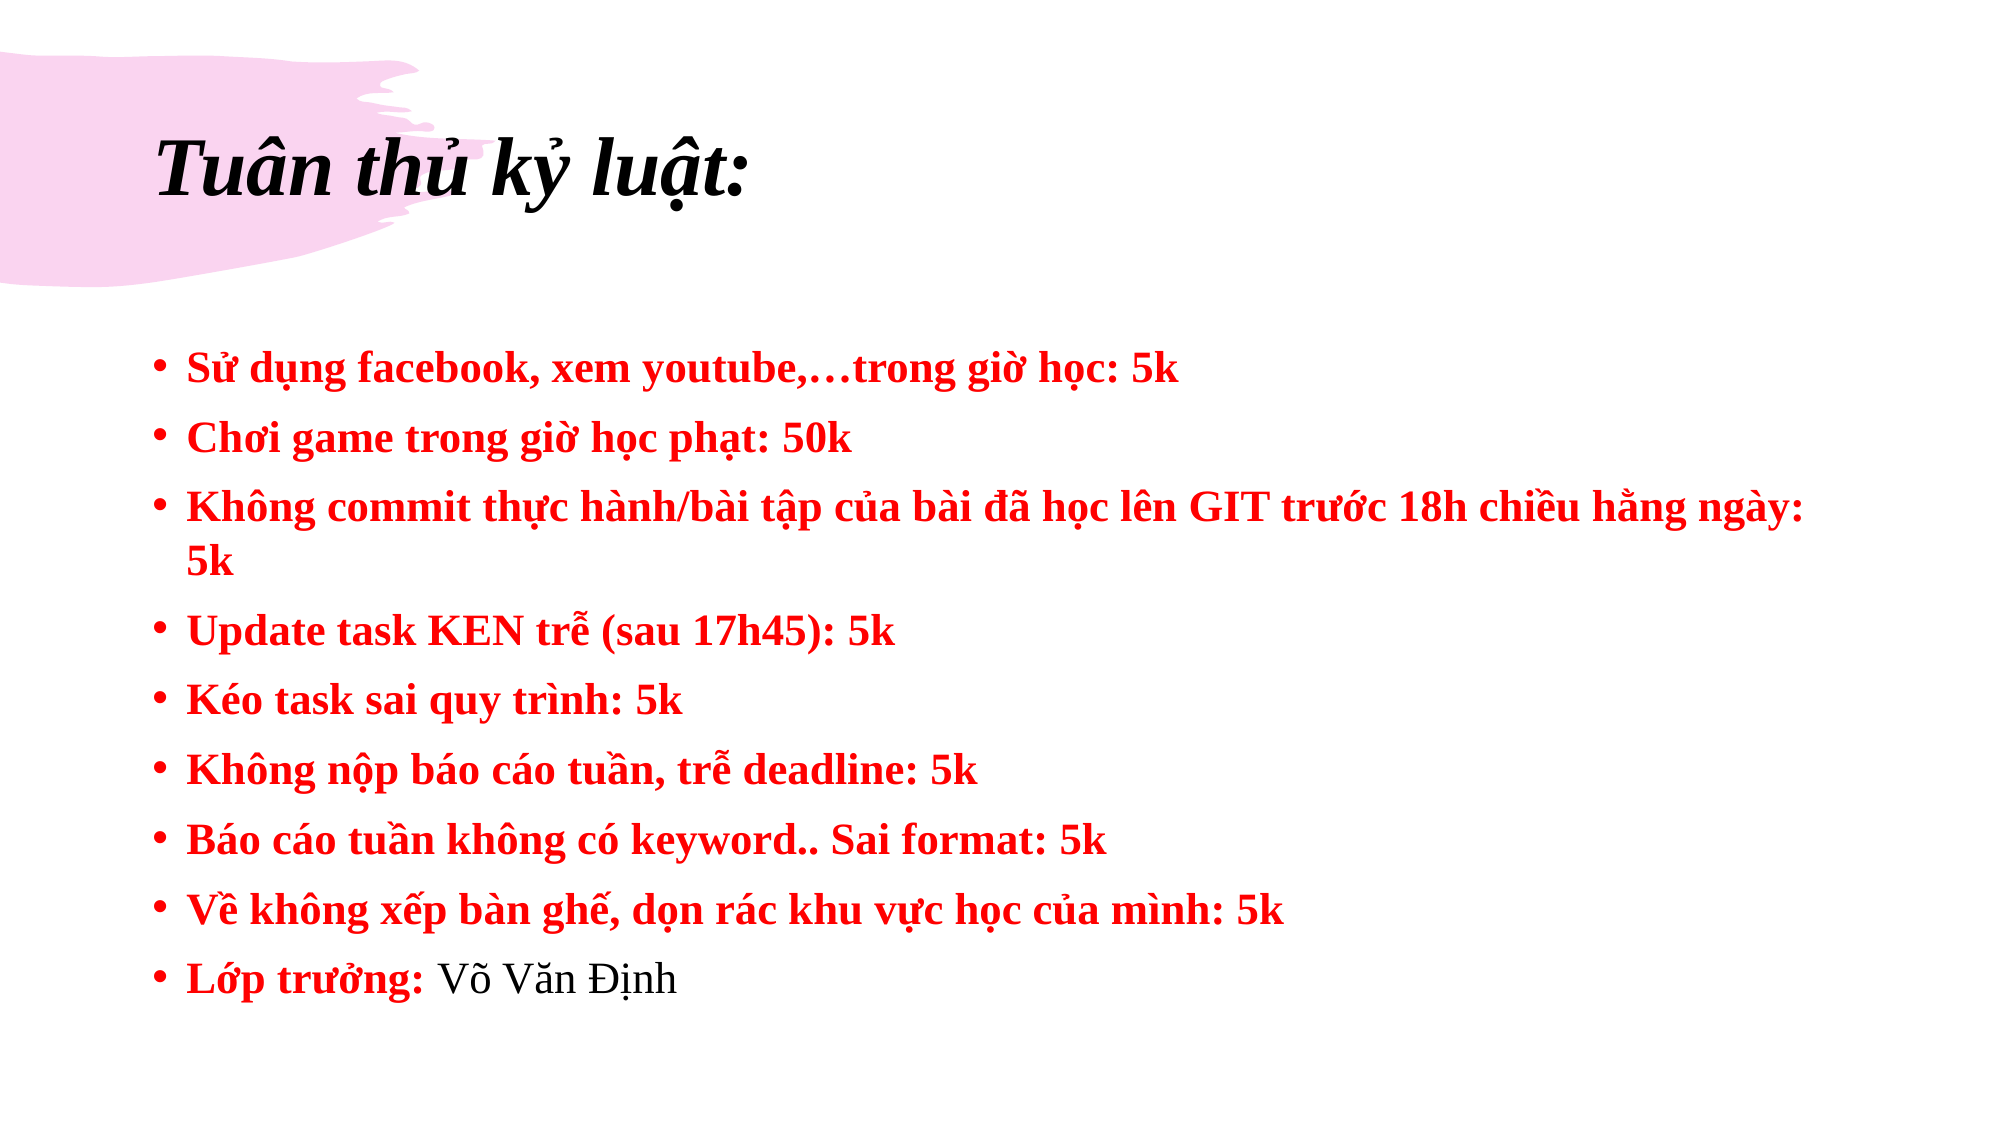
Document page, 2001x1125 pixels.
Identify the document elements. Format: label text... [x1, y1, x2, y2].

list Sử dụng facebook, xem youtube,…trong giờ học: 5k Chơi game trong giờ học phạt: 50k Không commit thực hành/bài tập của bài đã học lên GIT trước 18h chiều hằng ngày: 5k Update task KEN trễ (sau 17h45): 5k Kéo task sai quy trình: 5k Không nộp báo cáo tuần, trễ deadline: 5k Báo cáo tuần không có keyword.. Sai format: 5k Về không xếp bàn ghế, dọn rác khu vực học của mình: 5k Lớp trưởng: Võ Văn Định [137, 329, 1863, 1013]
title Tuân thủ kỷ luật: [137, 59, 1863, 278]
